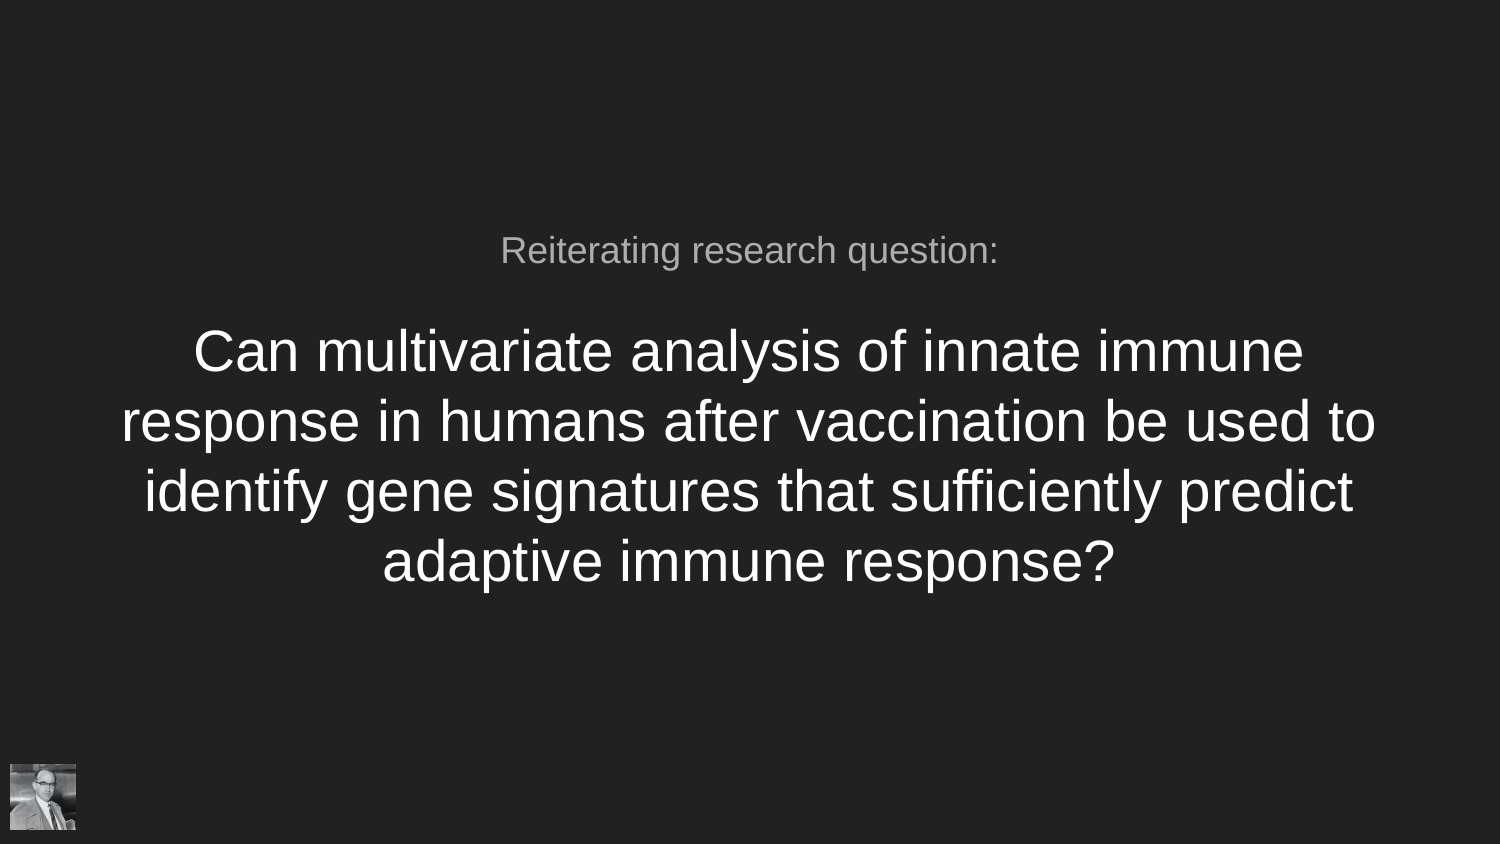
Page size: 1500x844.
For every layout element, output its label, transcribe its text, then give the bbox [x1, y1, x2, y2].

picture [10, 764, 76, 830]
title Can multivariate analysis of innate immune response in humans after vaccination be used to identify gene signatures that sufficiently predict adaptive immune response? [51, 298, 1449, 621]
list Reiterating research question: [51, 204, 1449, 298]
